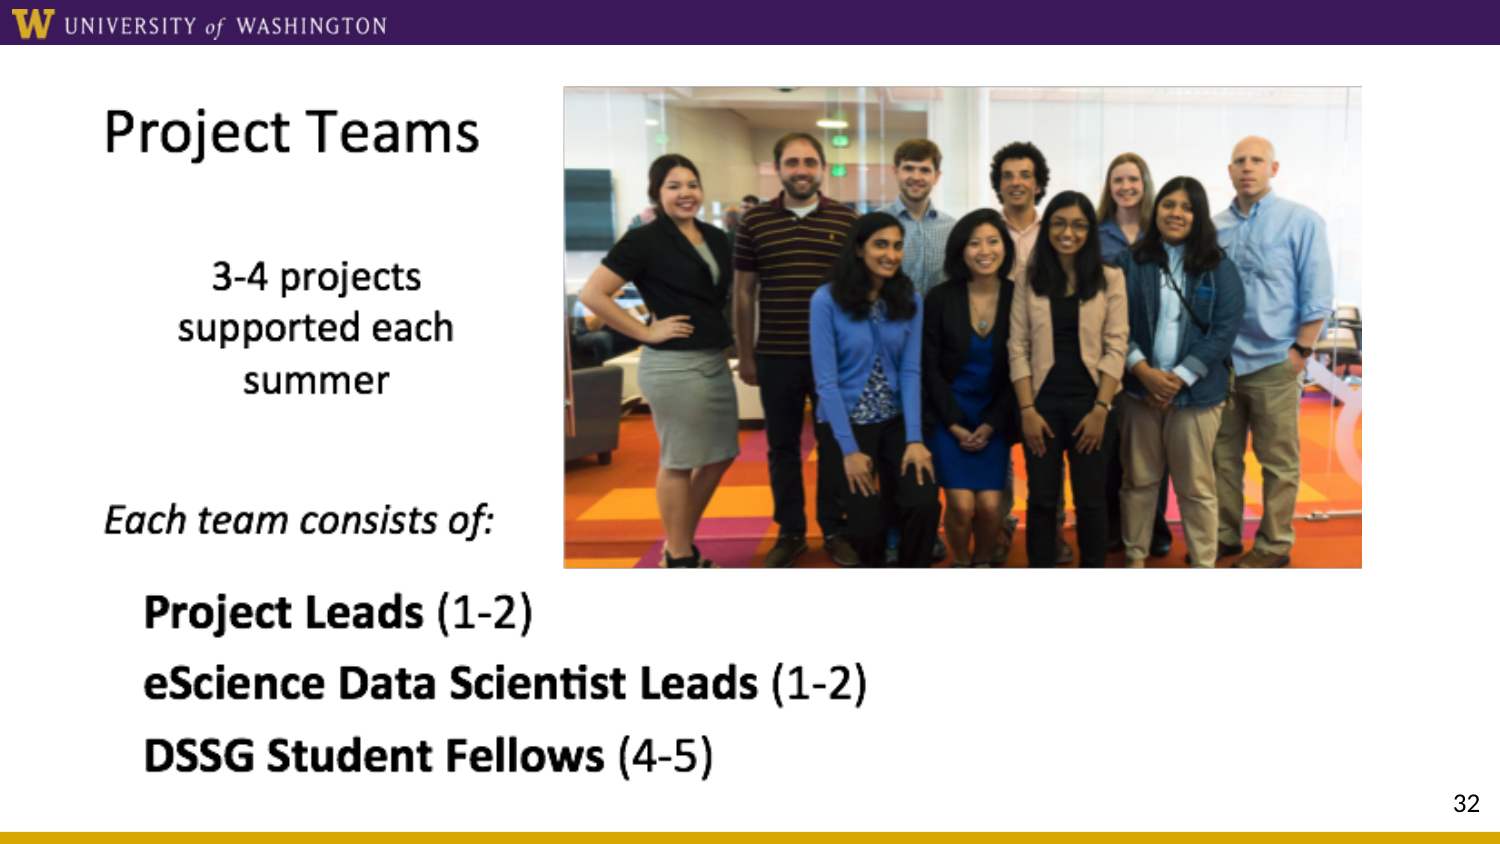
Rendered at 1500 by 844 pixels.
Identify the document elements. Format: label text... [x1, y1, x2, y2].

picture [90, 69, 1362, 795]
picture [12, 9, 387, 40]
slide_number 32 [1403, 779, 1494, 844]
